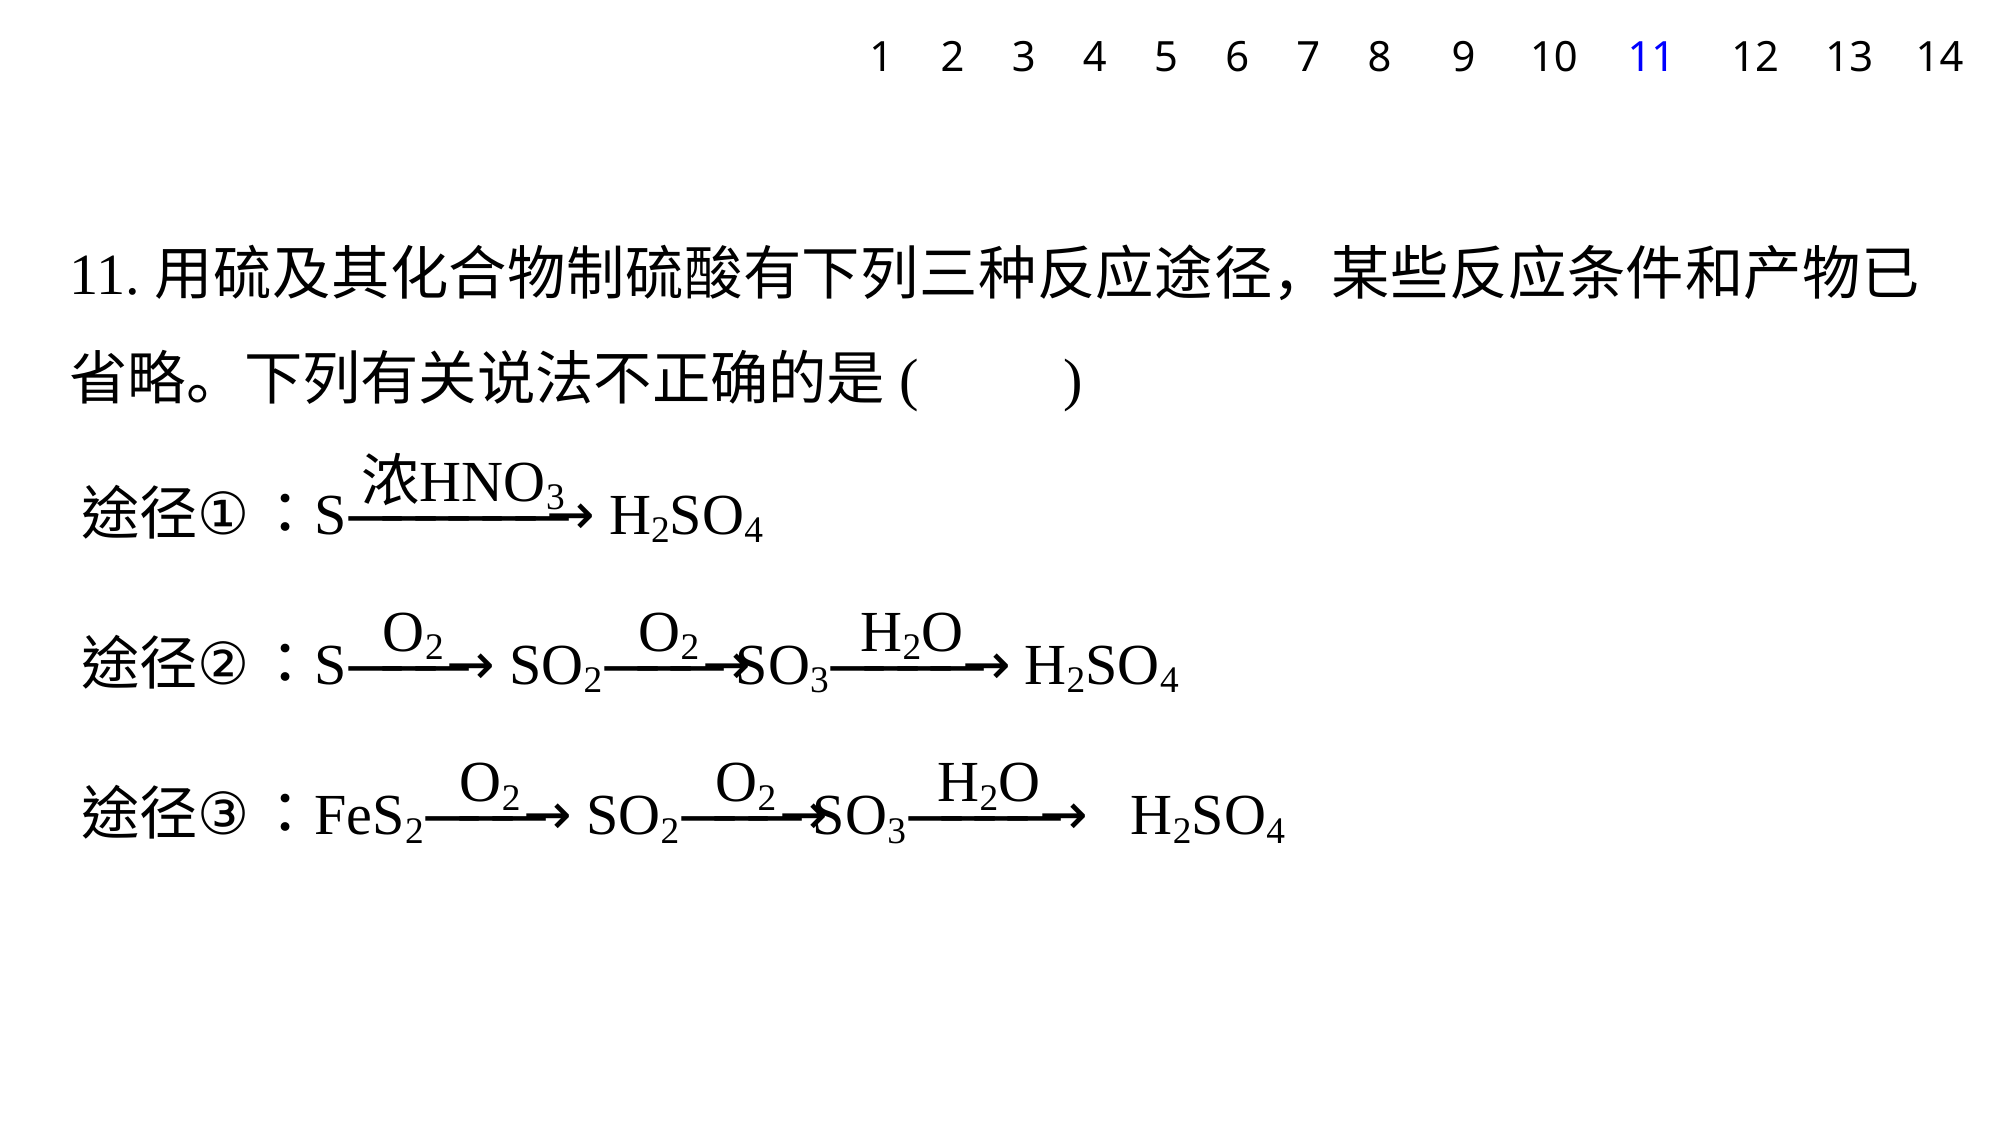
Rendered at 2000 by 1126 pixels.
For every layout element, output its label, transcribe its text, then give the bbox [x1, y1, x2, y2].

text_box 11.用硫及其化合物制硫酸有下列三种反应途径，某些反应条件和产物已省略。下列有关说法不正确的是( ) [54, 193, 1935, 419]
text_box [80, 441, 1590, 930]
text_box 4 [1067, 7, 1127, 102]
text_box 6 [1210, 7, 1270, 102]
text_box 13 [1811, 7, 1894, 102]
text_box 2 [925, 7, 985, 102]
text_box 7 [1281, 7, 1341, 102]
text_box 14 [1905, 7, 1984, 102]
text_box 11 [1610, 7, 1696, 102]
text_box 12 [1707, 7, 1800, 102]
text_box 10 [1507, 7, 1599, 102]
text_box 5 [1139, 7, 1199, 102]
text_box 1 [854, 7, 914, 102]
text_box 9 [1423, 7, 1496, 102]
text_box 8 [1352, 7, 1412, 102]
text_box 3 [996, 7, 1056, 102]
